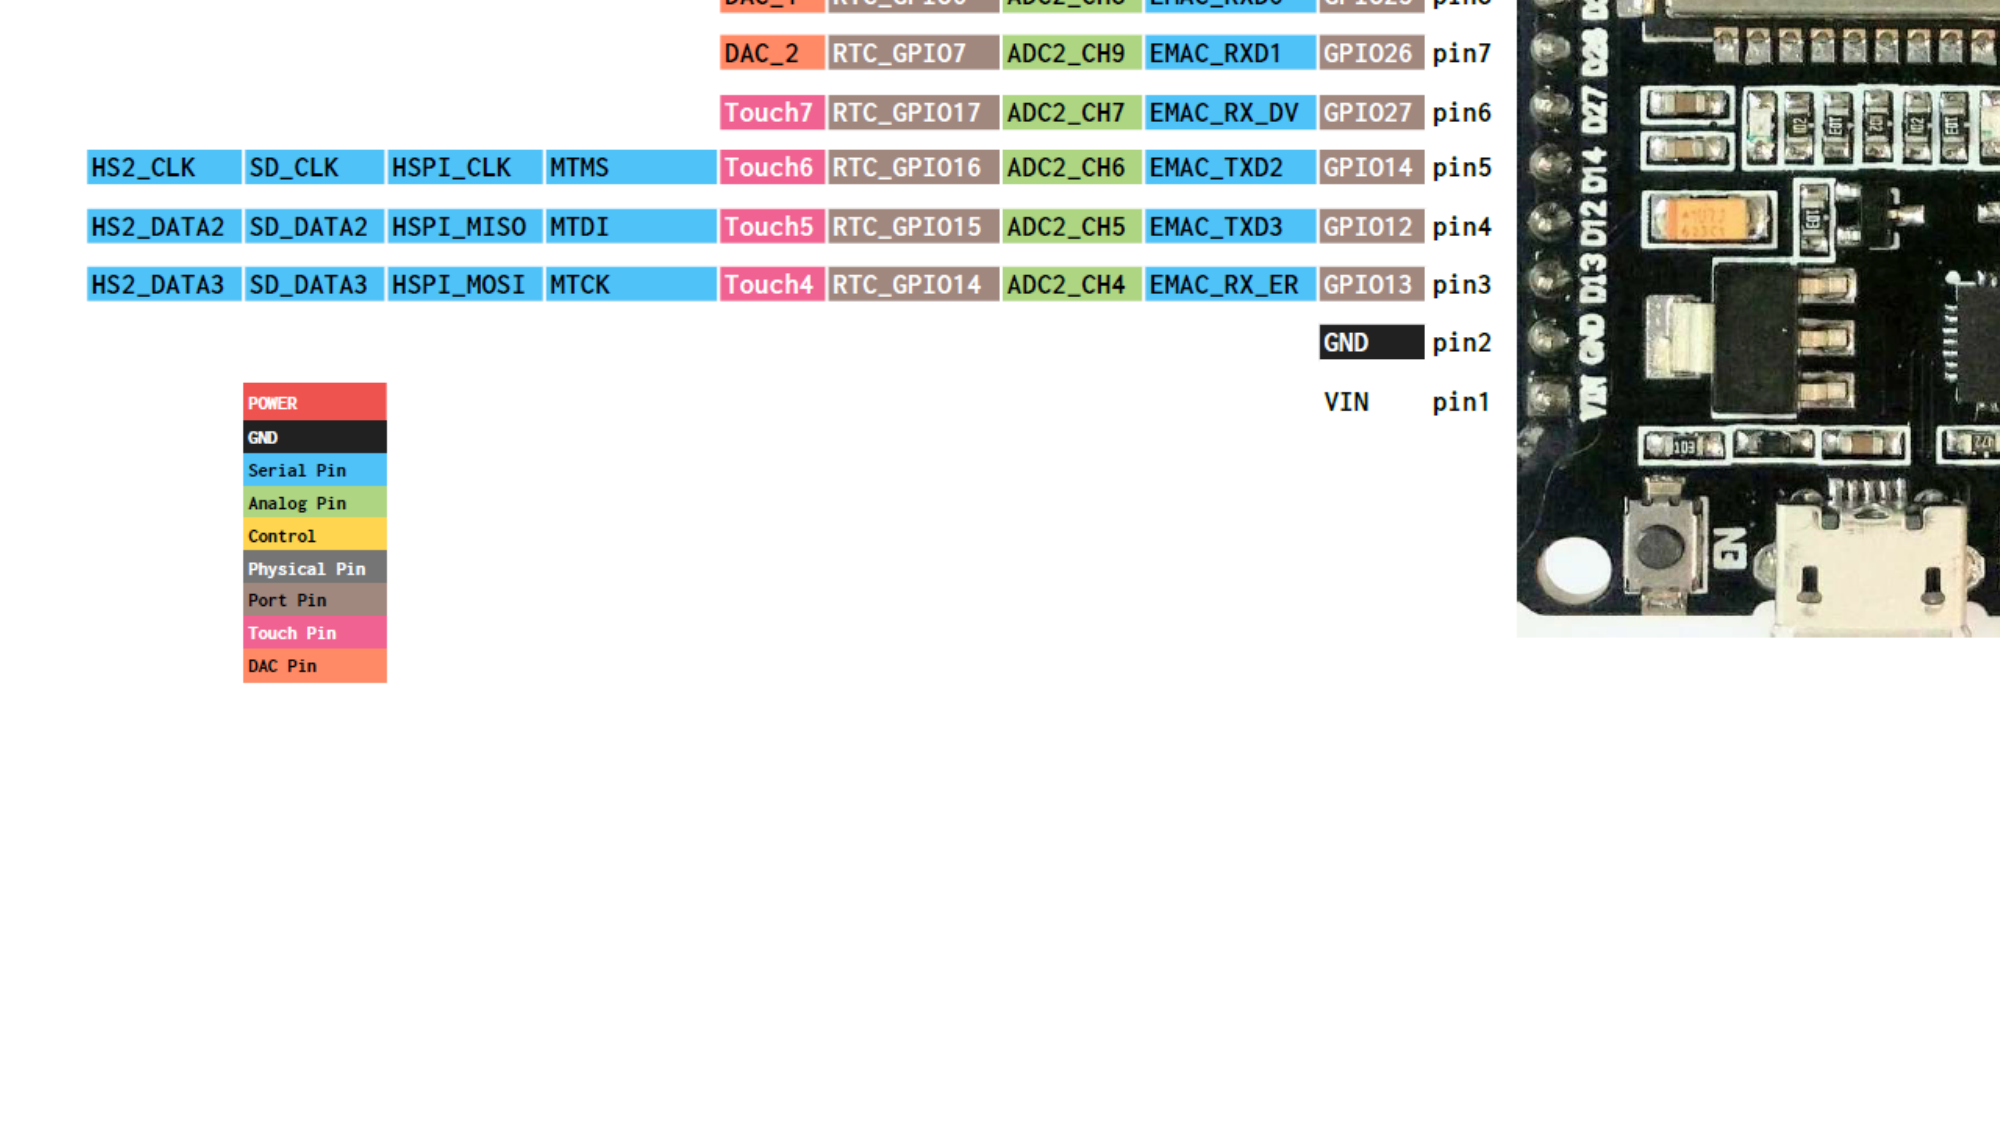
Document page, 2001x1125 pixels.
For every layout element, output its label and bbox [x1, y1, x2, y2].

picture [70, 0, 2000, 727]
